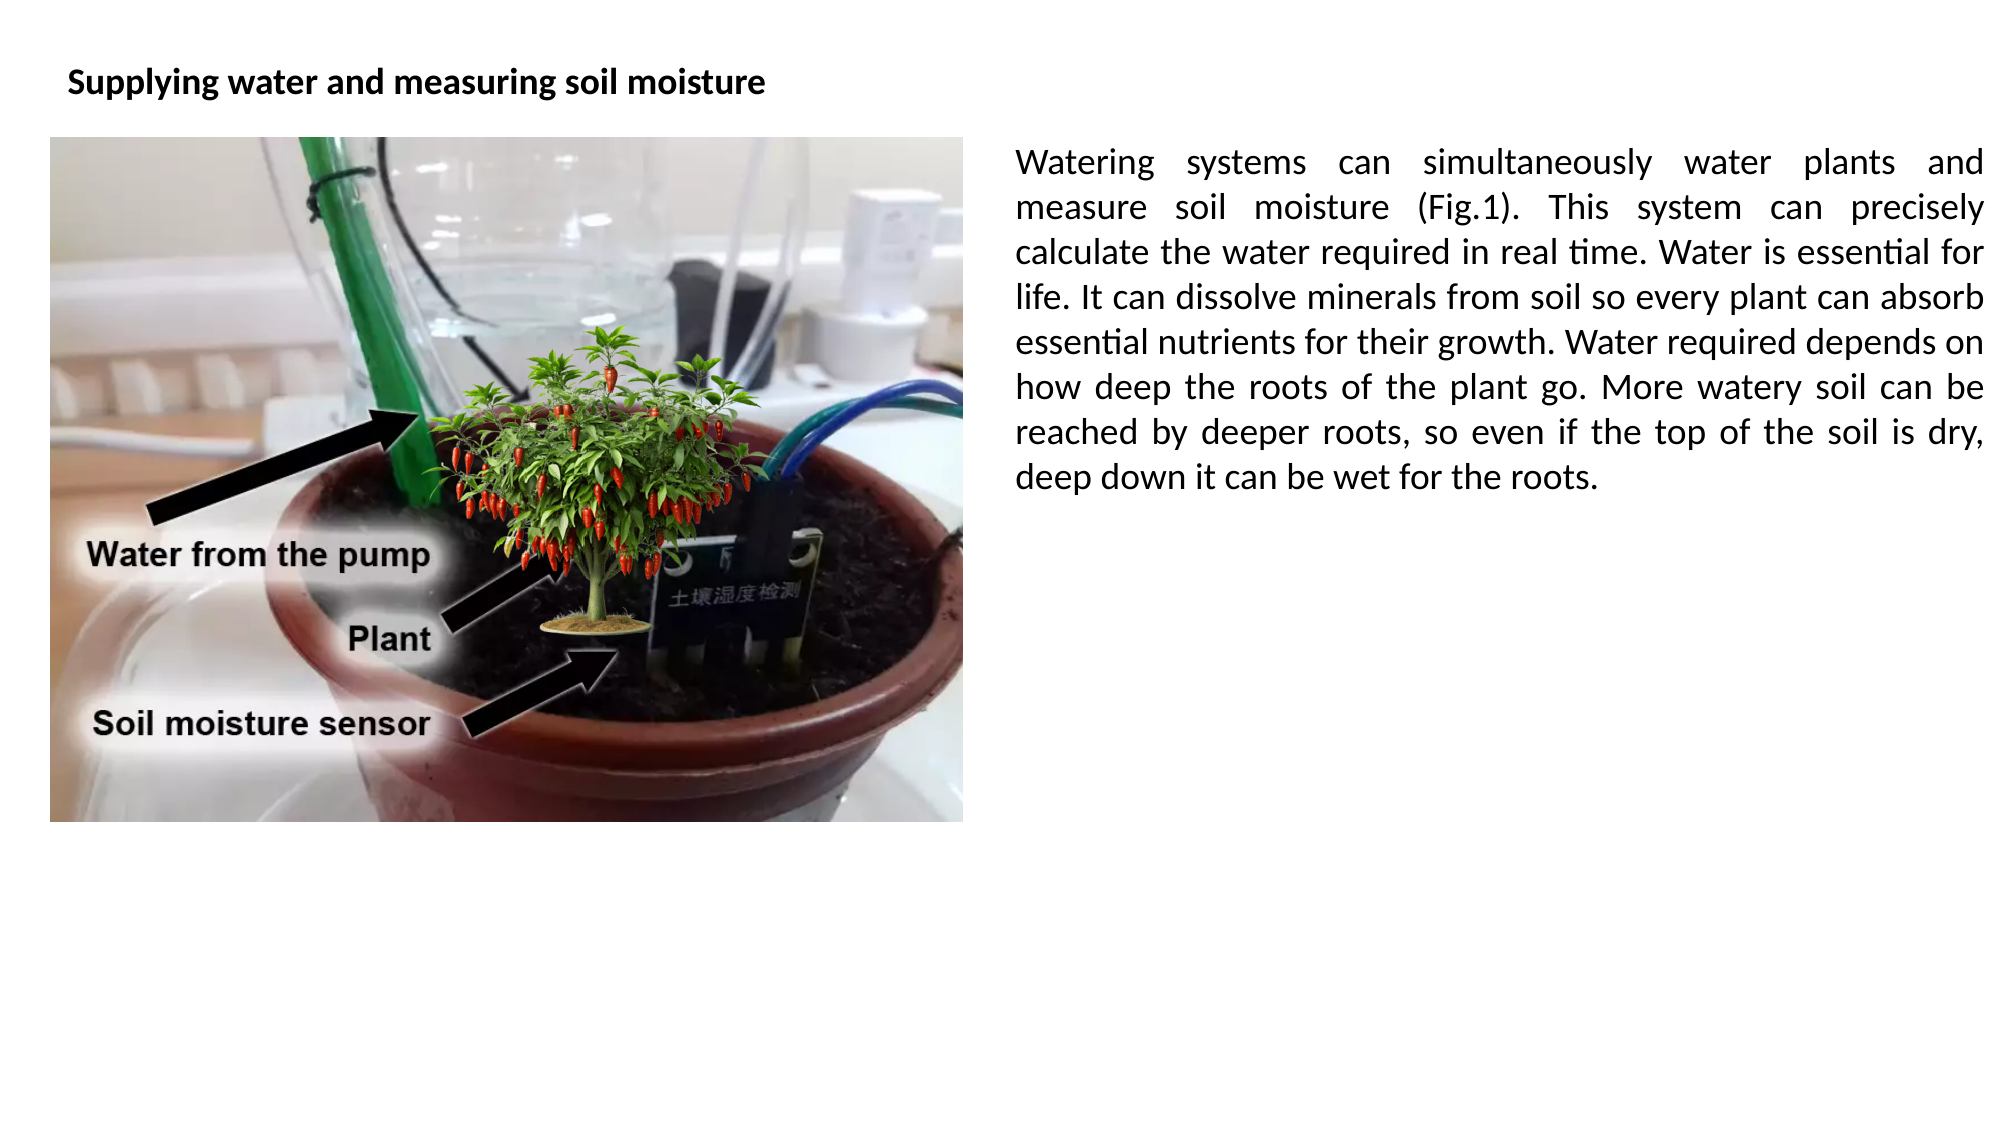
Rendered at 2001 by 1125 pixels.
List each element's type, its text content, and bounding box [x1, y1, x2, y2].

text_box Watering systems can simultaneously water plants and measure soil moisture (Fig.1). This system can precisely calculate the water required in real time. Water is essential for life. It can dissolve minerals from soil so every plant can absorb essential nutrients for their growth. Water required depends on how deep the roots of the plant go. More watery soil can be reached by deeper roots, so even if the top of the soil is dry, deep down it can be wet for the roots. [1000, 129, 2000, 505]
picture [49, 137, 963, 822]
text_box Supplying water and measuring soil moisture [52, 49, 783, 110]
